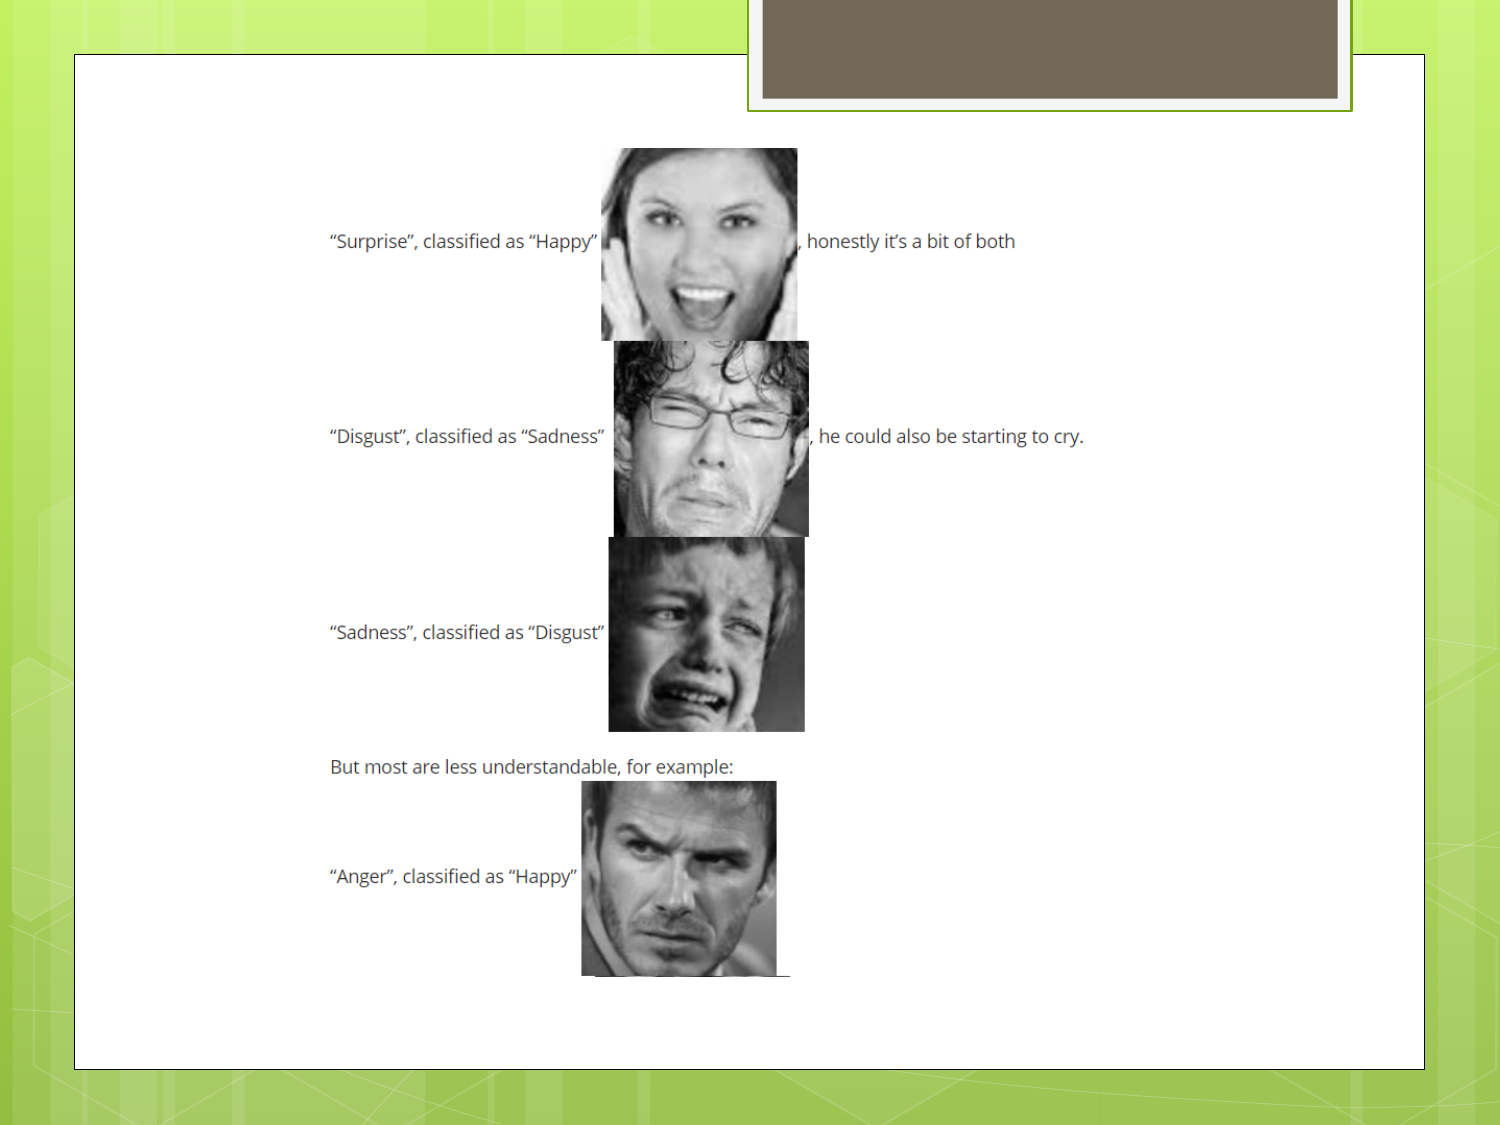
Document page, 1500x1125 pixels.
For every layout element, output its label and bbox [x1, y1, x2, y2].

picture [283, 148, 1217, 977]
